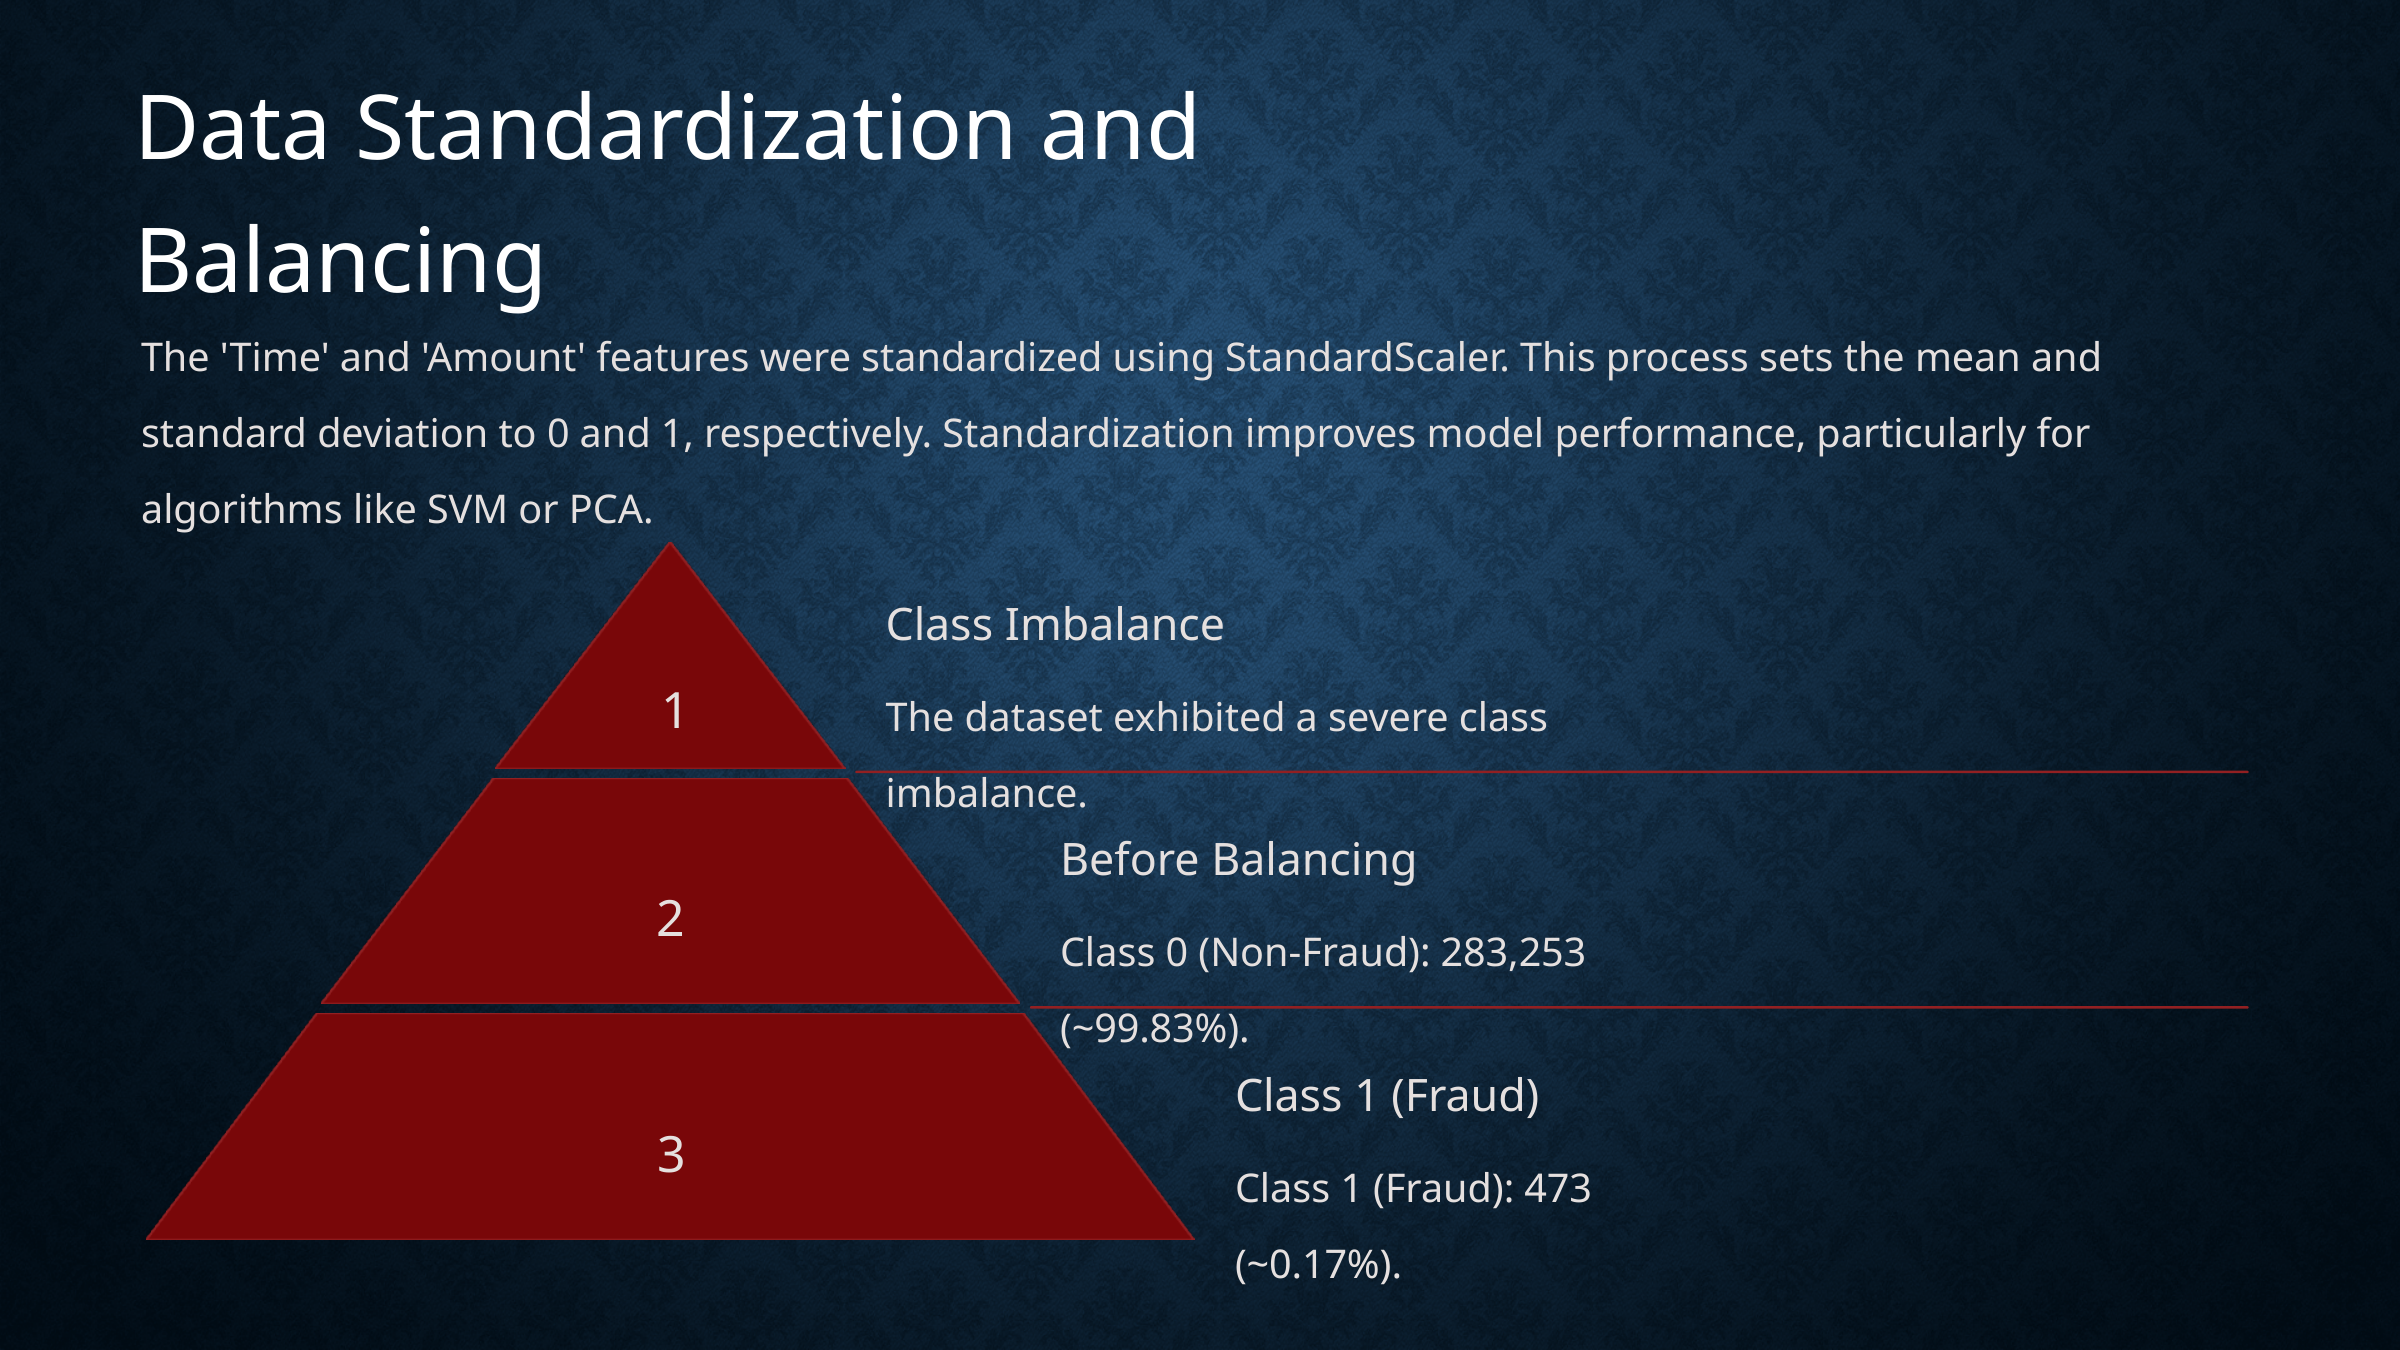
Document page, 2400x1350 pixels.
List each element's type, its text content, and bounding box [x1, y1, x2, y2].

picture [0, 0, 2400, 1350]
text_box The dataset exhibited a severe class imbalance. [885, 663, 1712, 728]
text_box Class 1 (Fraud): 473 (~0.17%). [1234, 1134, 1725, 1199]
text_box Before Balancing [1060, 818, 1509, 875]
text_box [855, 770, 2249, 774]
text_box Data Standardization and Balancing [134, 44, 1519, 157]
text_box Class 1 (Fraud) [1234, 1054, 1684, 1111]
text_box The 'Time' and 'Amount' features were standardized using StandardScaler. This process sets the mean and standard deviation to 0 and 1, respectively. Standardization improves model performance, particularly for algorithms like SVM or PCA. [141, 303, 2259, 498]
text_box Class 0 (Non-Fraud): 283,253 (~99.83%). [1060, 898, 1750, 964]
text_box Class Imbalance [885, 583, 1334, 640]
